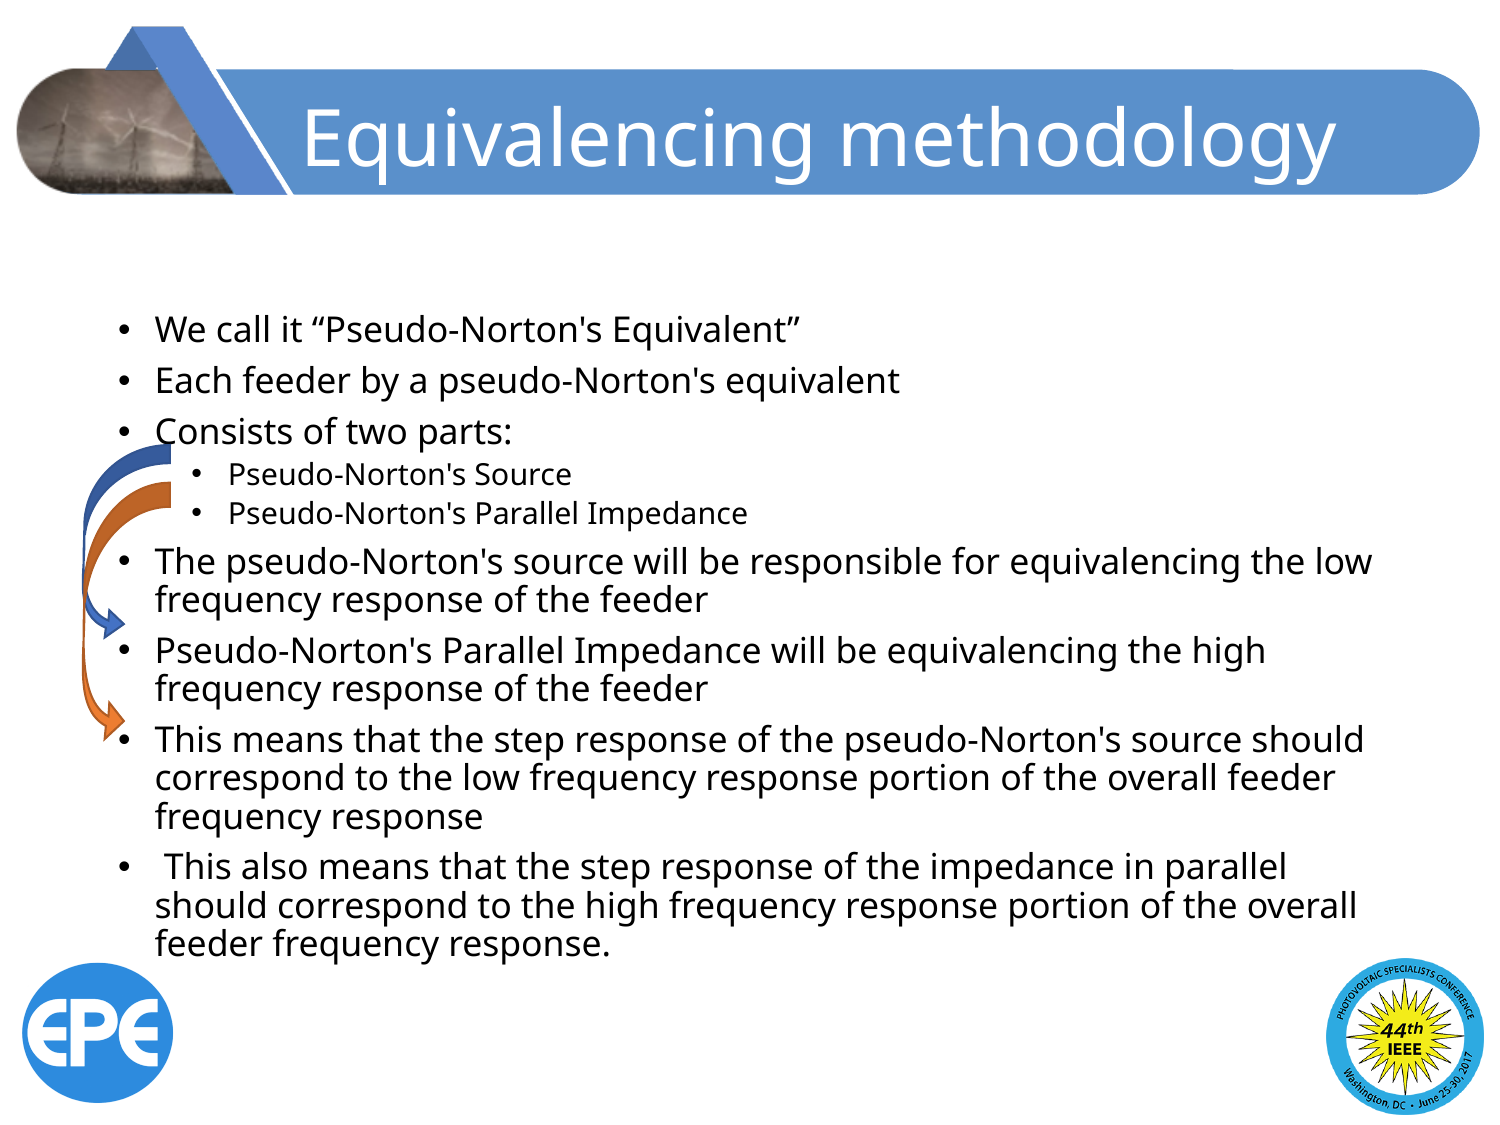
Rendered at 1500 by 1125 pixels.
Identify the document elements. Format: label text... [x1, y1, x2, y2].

picture [7, 946, 185, 1123]
title Equivalencing methodology [285, 59, 1500, 223]
text_box [81, 443, 171, 600]
text_box [86, 593, 126, 640]
picture [7, 16, 290, 212]
text_box [81, 481, 171, 742]
picture [1326, 958, 1484, 1115]
list We call it “Pseudo-Norton's Equivalent” Each feeder by a pseudo-Norton's equivalent Consists of two parts: Pseudo-Norton's Source Pseudo-Norton's Parallel Impedance The pseudo-Norton's source will be responsible for equivalencing the low frequency response of the feeder Pseudo-Norton's Parallel Impedance will be equivalencing the high frequency response of the feeder This means that the step response of the pseudo-Norton's source should correspond to the low frequency response portion of the overall feeder frequency response This also means that the step response of the impedance in parallel should correspond to the high frequency response portion of the overall feeder frequency response. [103, 304, 1397, 974]
